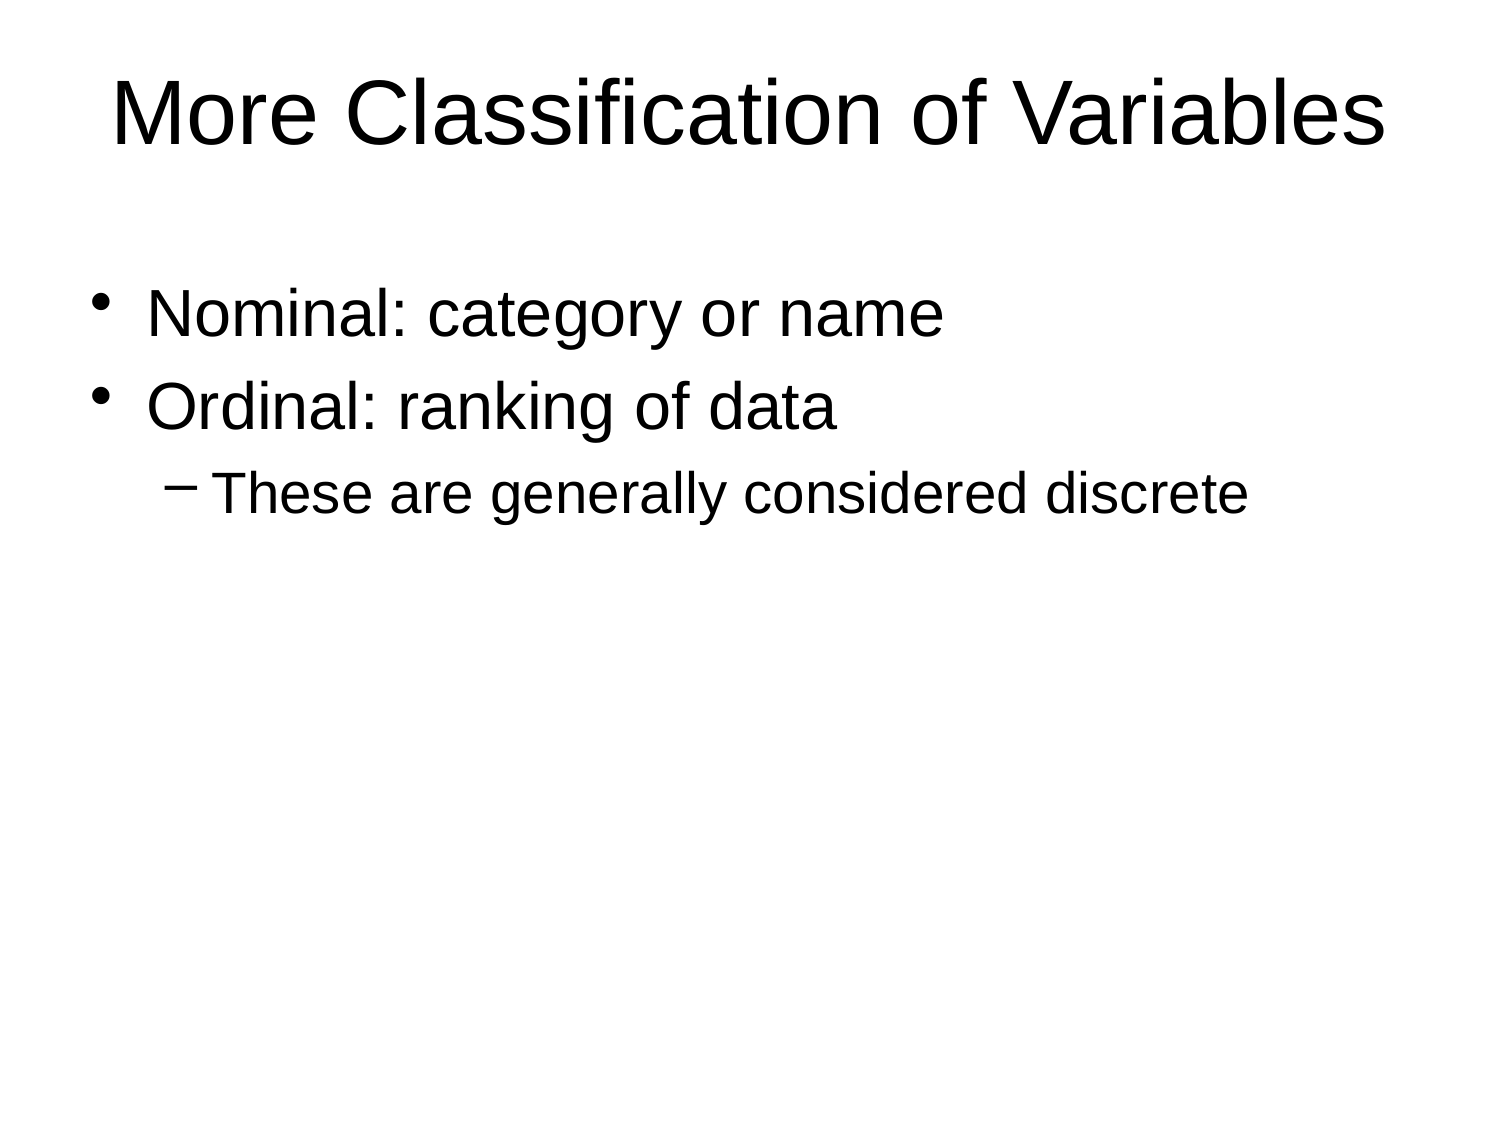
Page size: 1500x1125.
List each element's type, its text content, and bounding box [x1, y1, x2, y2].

list Nominal: category or name Ordinal: ranking of data These are generally considered discrete [75, 262, 1425, 1005]
title More Classification of Variables [75, 45, 1425, 233]
